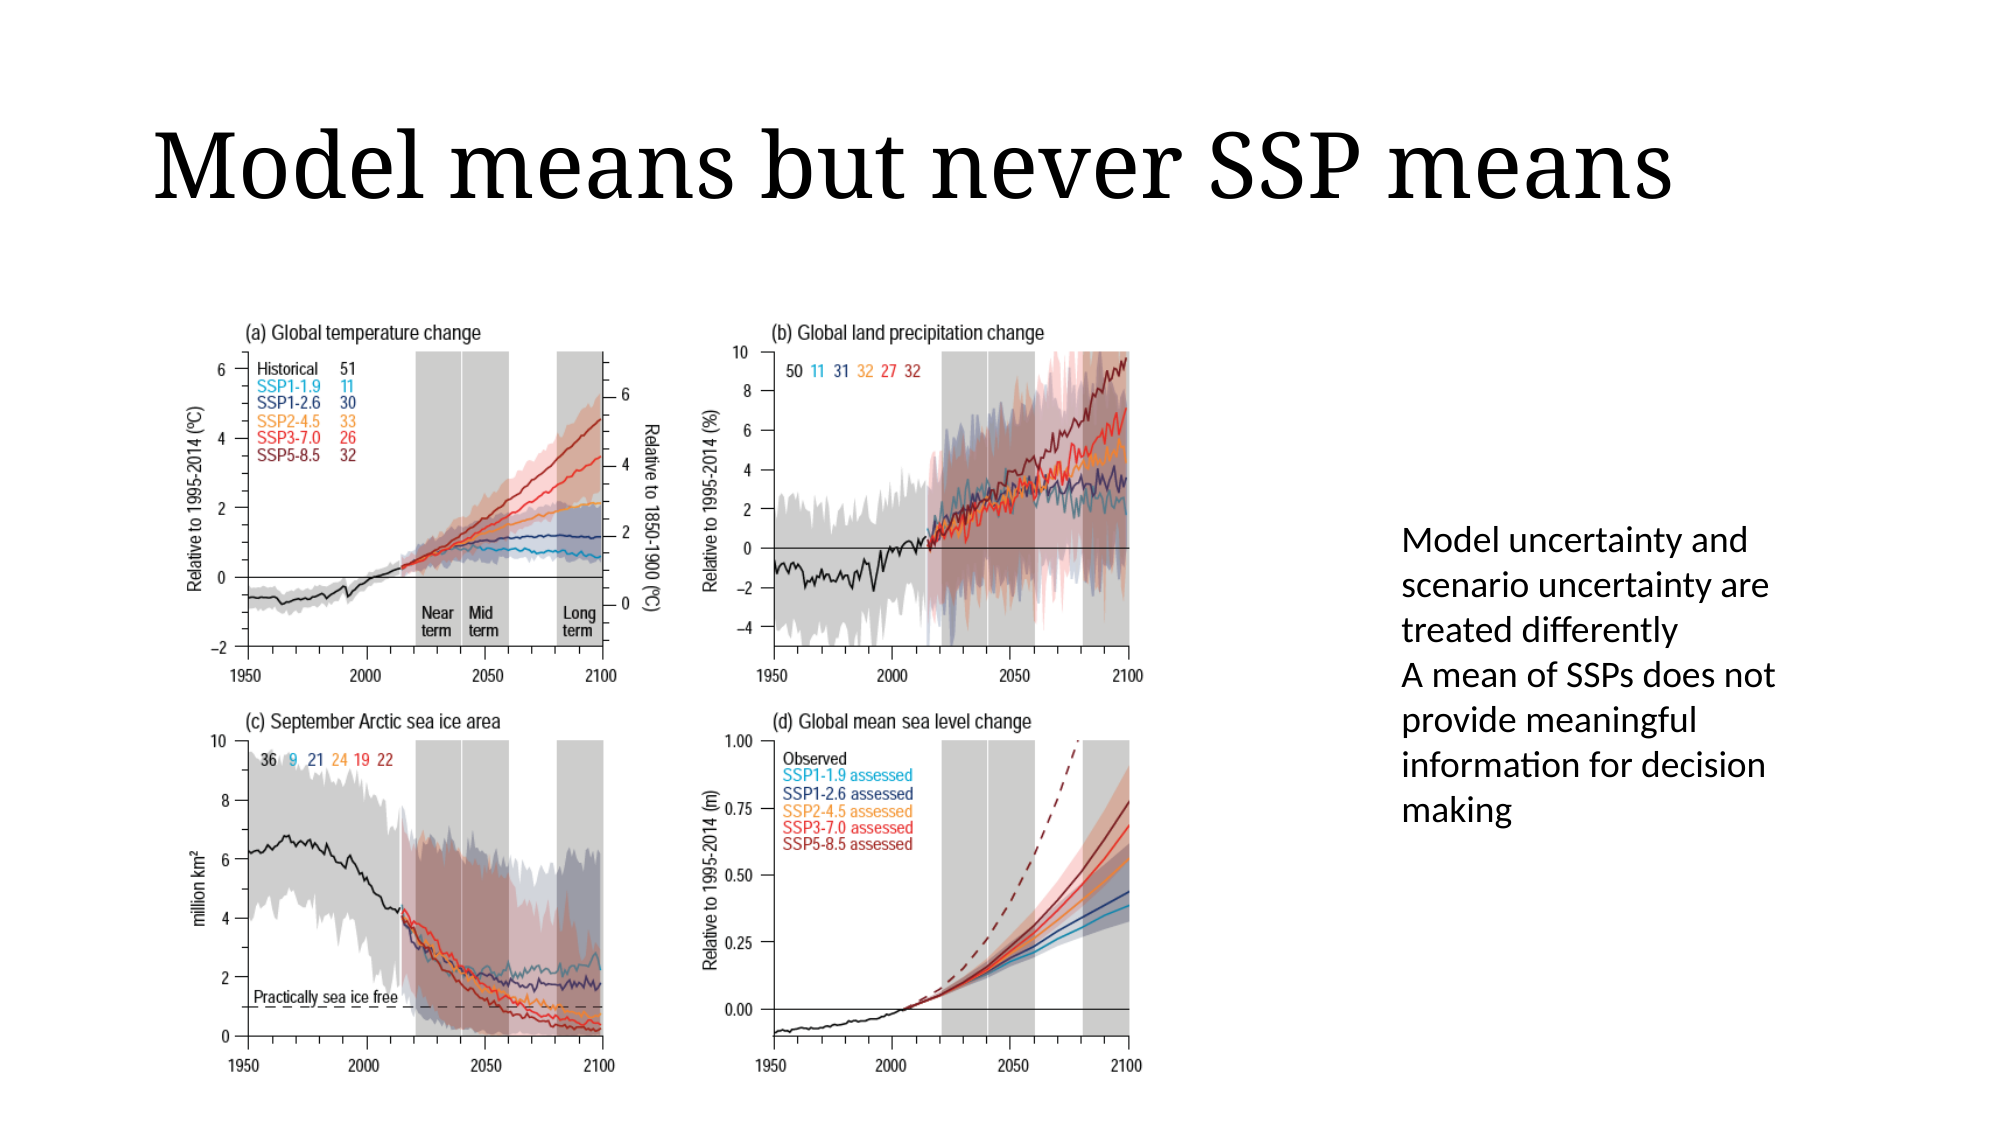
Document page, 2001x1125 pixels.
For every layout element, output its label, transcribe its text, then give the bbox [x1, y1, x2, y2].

picture [137, 299, 1169, 1087]
title Model means but never SSP means [137, 59, 1863, 278]
text_box Model uncertainty and scenario uncertainty are treated differently A mean of SSPs does not provide meaningful information for decision making [1386, 507, 1863, 838]
